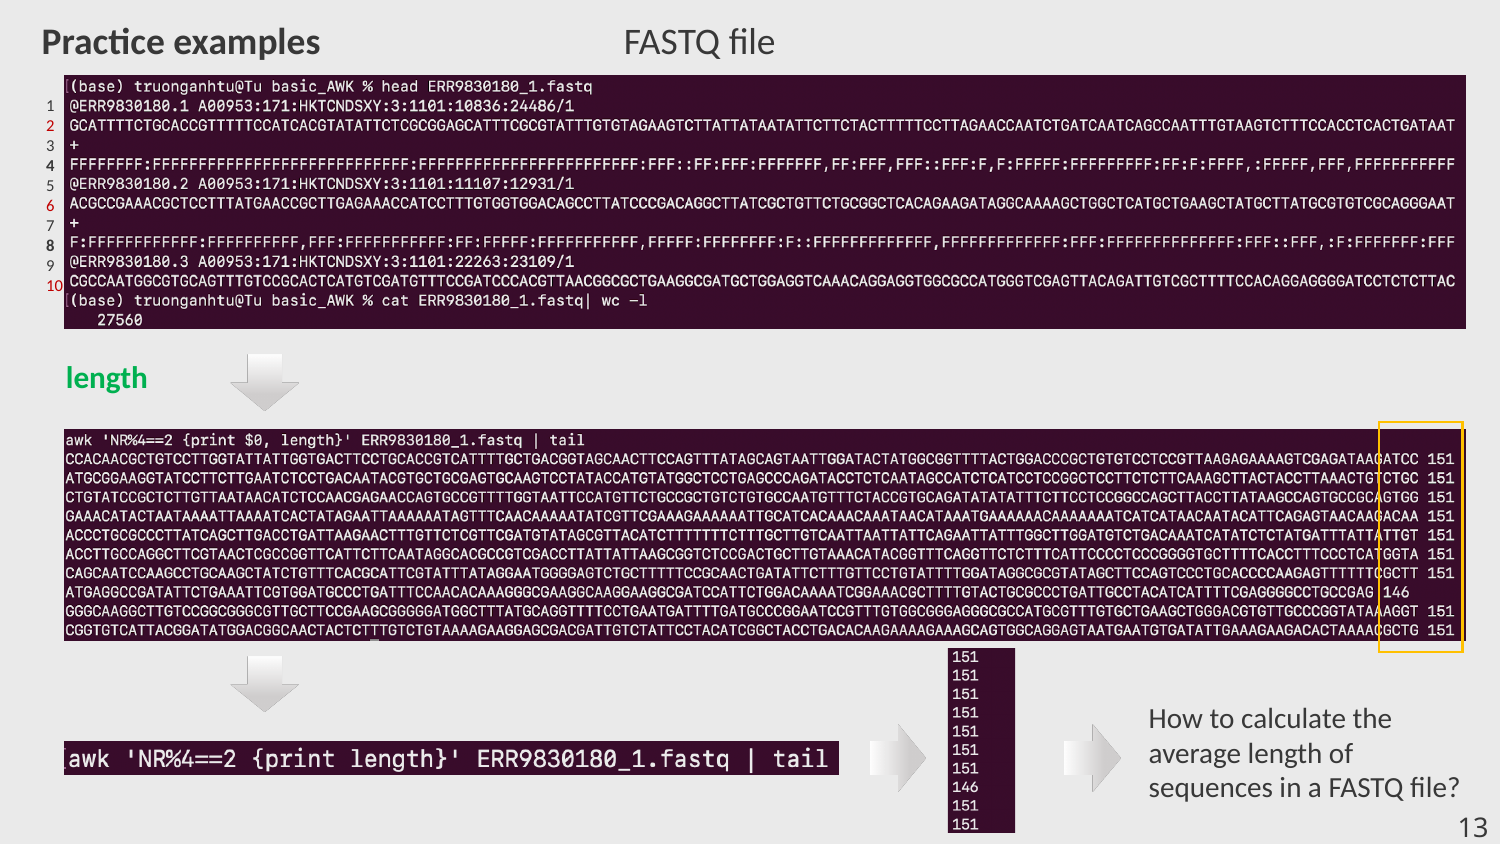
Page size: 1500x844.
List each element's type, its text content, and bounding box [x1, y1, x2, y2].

picture [947, 648, 1016, 833]
picture [64, 75, 1466, 329]
picture [869, 723, 927, 792]
slide_number ‹#› [1162, 815, 1500, 843]
picture [64, 741, 839, 775]
text_box [1378, 421, 1463, 427]
picture [231, 348, 299, 417]
picture [1064, 723, 1121, 792]
text_box 1 2 3 4 5 6 7 8 9 10 [34, 89, 59, 301]
text_box Practice examples [30, 11, 335, 68]
text_box How to calculate the average length of sequences in a FASTQ file? [1137, 693, 1475, 810]
text_box length [54, 351, 165, 401]
picture [231, 650, 299, 719]
picture [64, 429, 1466, 641]
text_box FASTQ file [612, 11, 793, 68]
